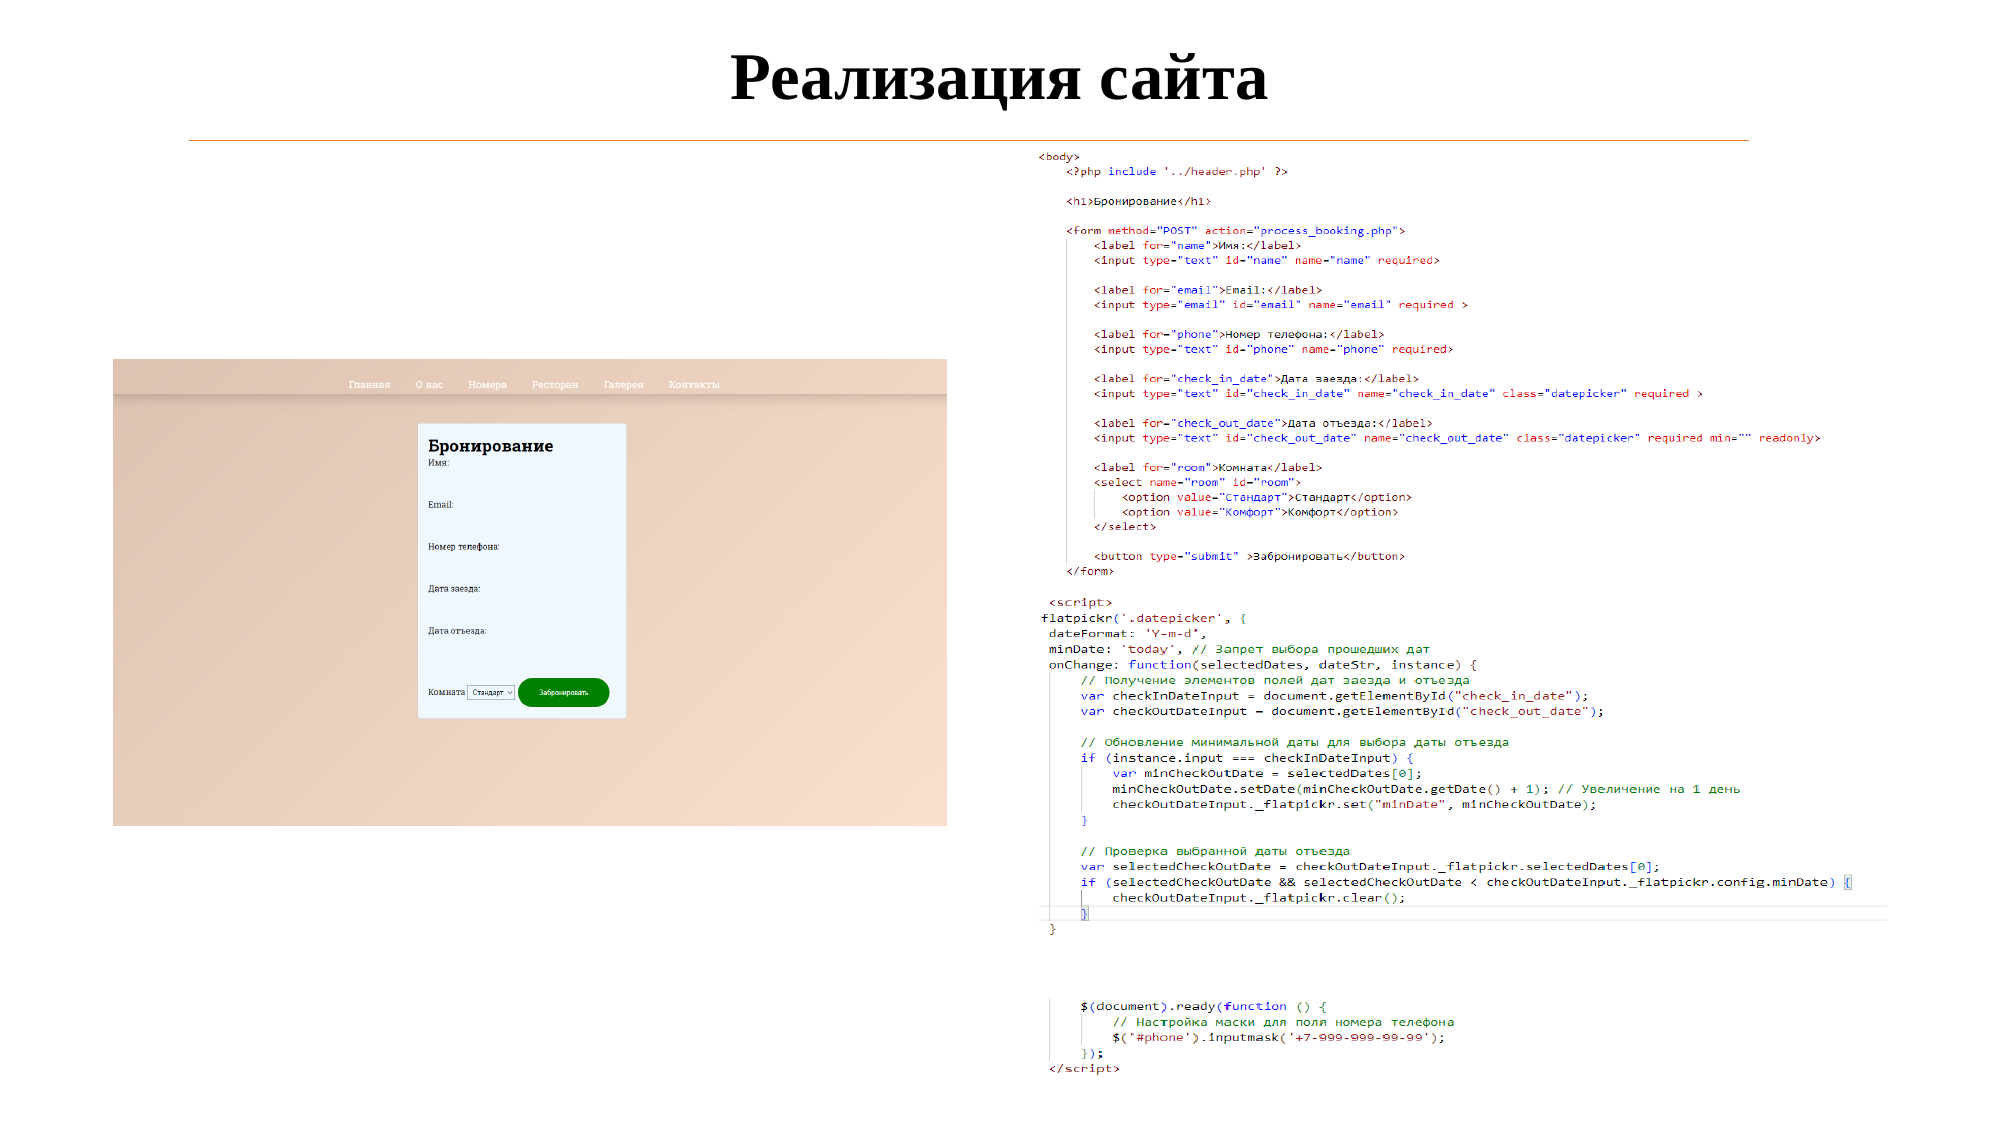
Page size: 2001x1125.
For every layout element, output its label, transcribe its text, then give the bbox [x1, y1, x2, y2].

picture [1039, 149, 1887, 1077]
text_box Реализация сайта [137, 5, 1863, 150]
picture [113, 359, 947, 826]
